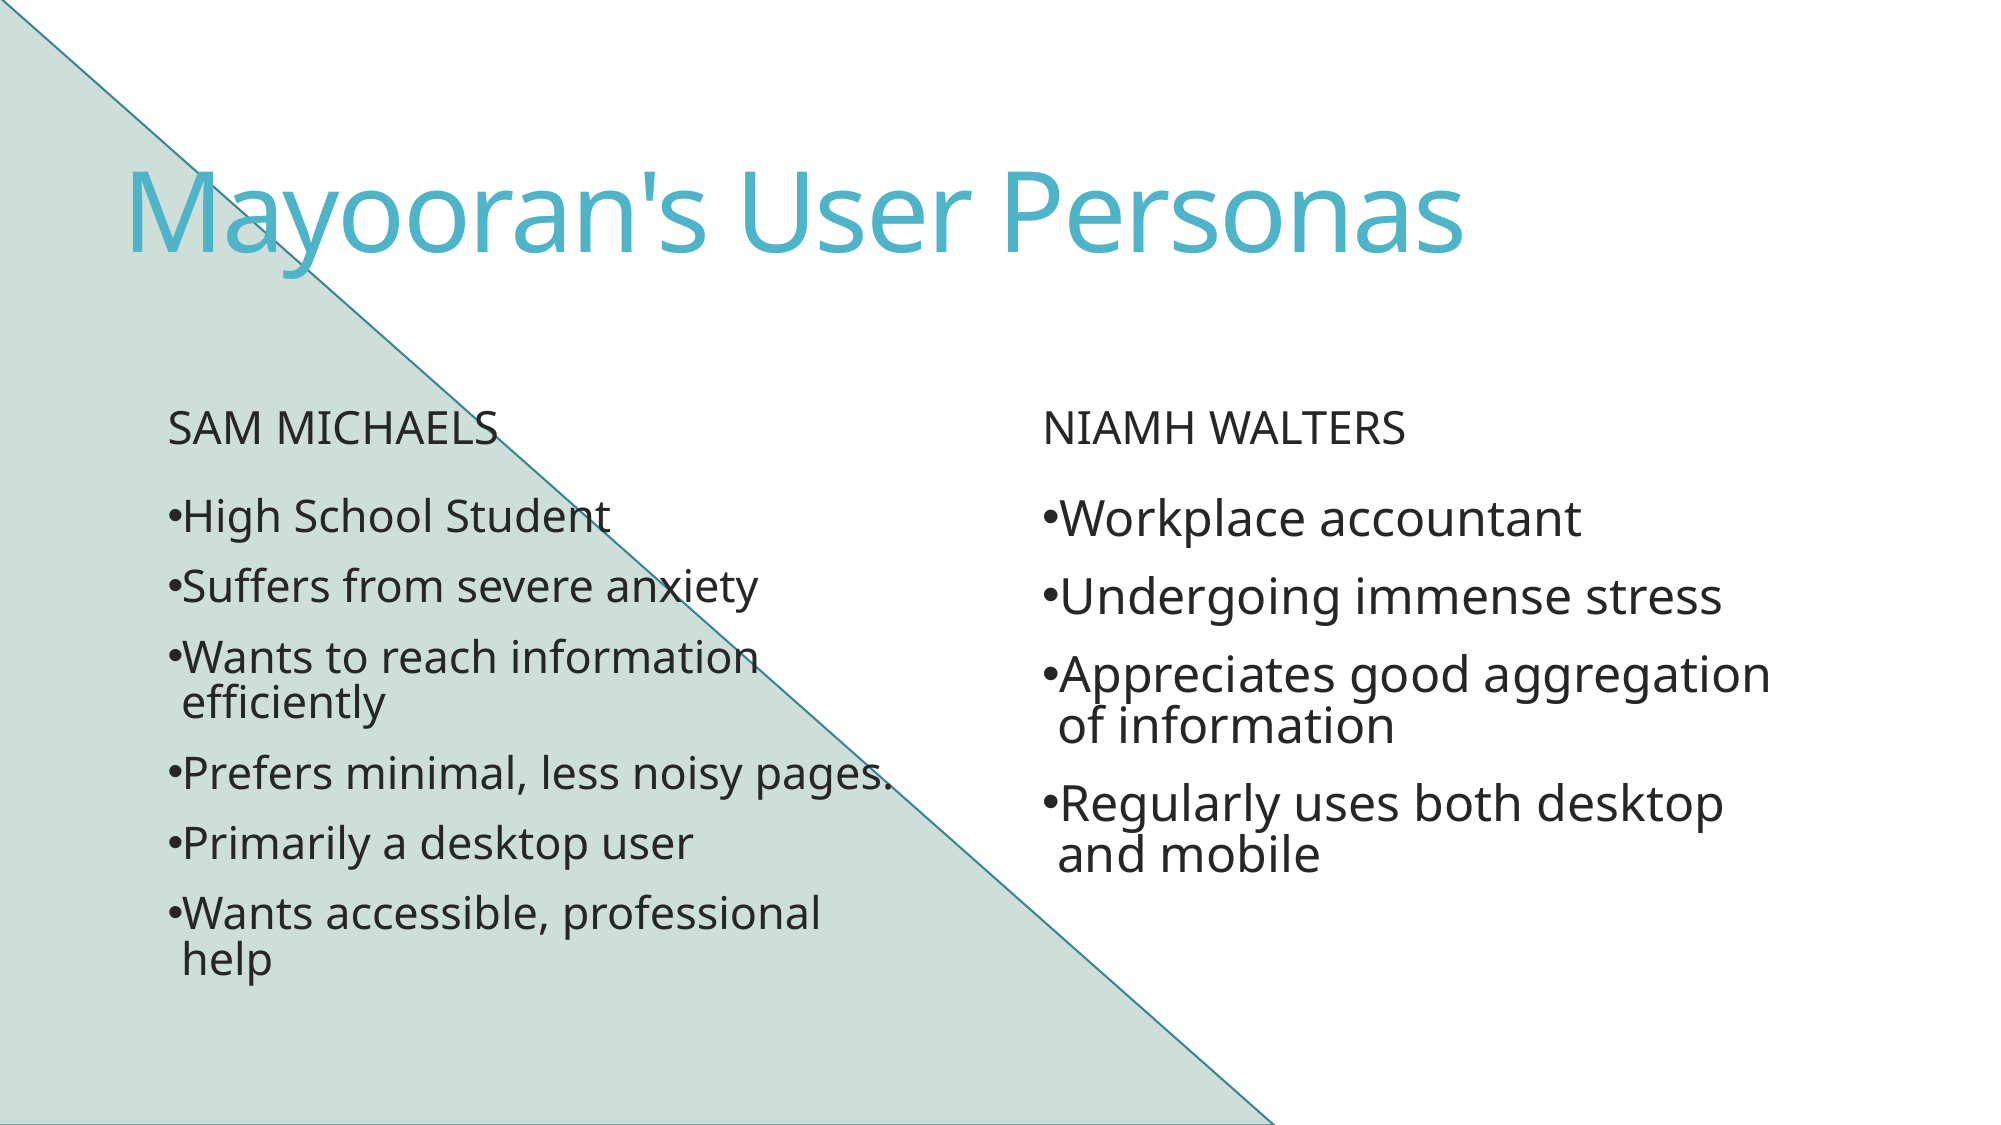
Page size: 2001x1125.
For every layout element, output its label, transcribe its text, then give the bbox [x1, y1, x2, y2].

title Mayooran's User Personas [107, 81, 1875, 354]
list Niamh Walters [1027, 371, 1793, 488]
list Sam Michaels [152, 371, 918, 488]
text_box [0, 0, 1276, 1125]
list Workplace accountant Undergoing immense stress Appreciates good aggregation of information Regularly uses both desktop and mobile [1027, 488, 1793, 1014]
list High School Student Suffers from severe anxiety Wants to reach information efficiently Prefers minimal, less noisy pages. Primarily a desktop user Wants accessible, professional help [152, 488, 918, 1014]
